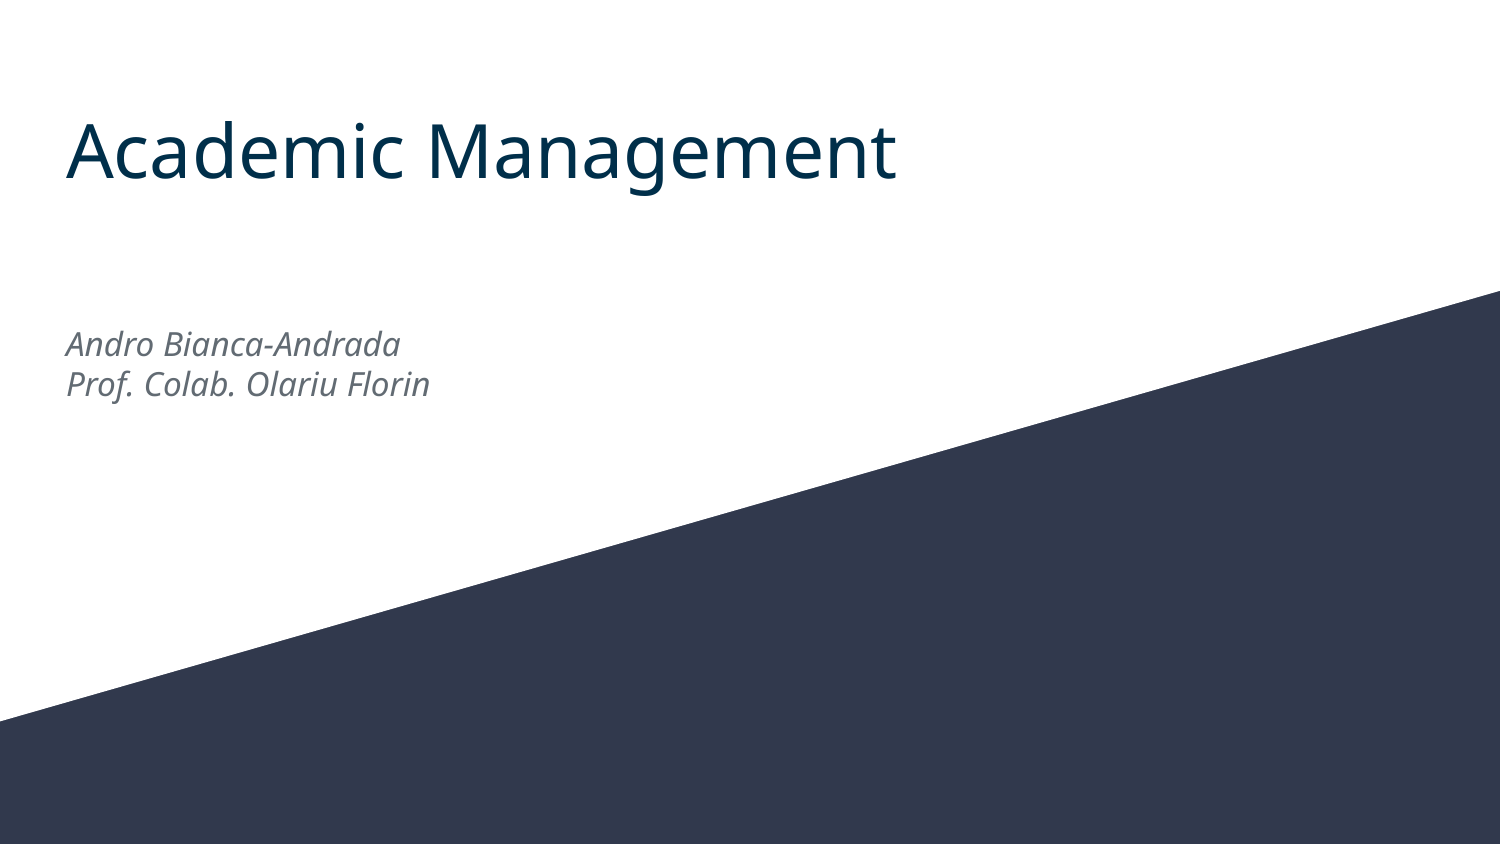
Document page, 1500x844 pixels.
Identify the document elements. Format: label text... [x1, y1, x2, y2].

title Academic Management [51, 88, 1449, 299]
subtitle Andro Bianca-Andrada Prof. Colab. Olariu Florin [51, 308, 748, 430]
